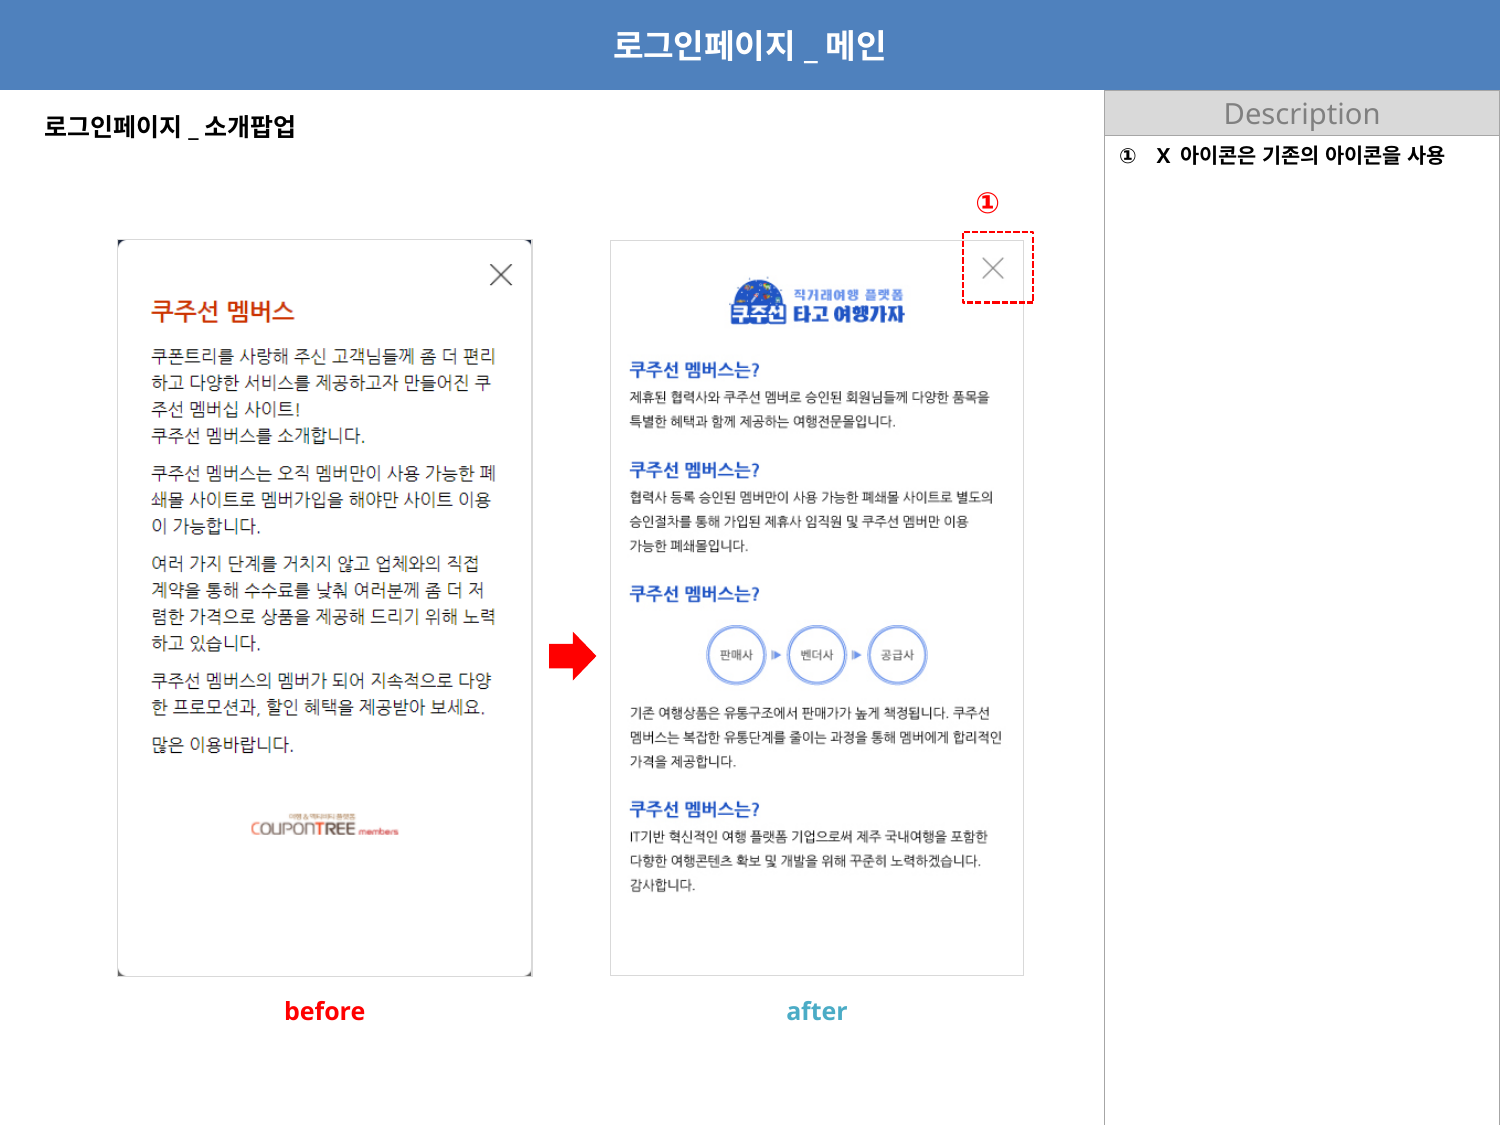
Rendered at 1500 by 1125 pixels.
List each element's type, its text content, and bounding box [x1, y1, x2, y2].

text_box before [269, 987, 381, 1033]
text_box [960, 230, 1035, 305]
picture [117, 240, 532, 976]
text_box after [771, 987, 863, 1033]
text_box 로그인페이지_메인 [0, 0, 1500, 92]
text_box 로그인페이지_소개팝업 [29, 103, 312, 149]
picture [610, 240, 1024, 976]
text_box ① [960, 176, 1016, 227]
text_box [547, 629, 599, 683]
text_box X 아이콘은 기존의 아이콘을 사용 [1102, 134, 1500, 1125]
text_box Description [1102, 92, 1500, 134]
